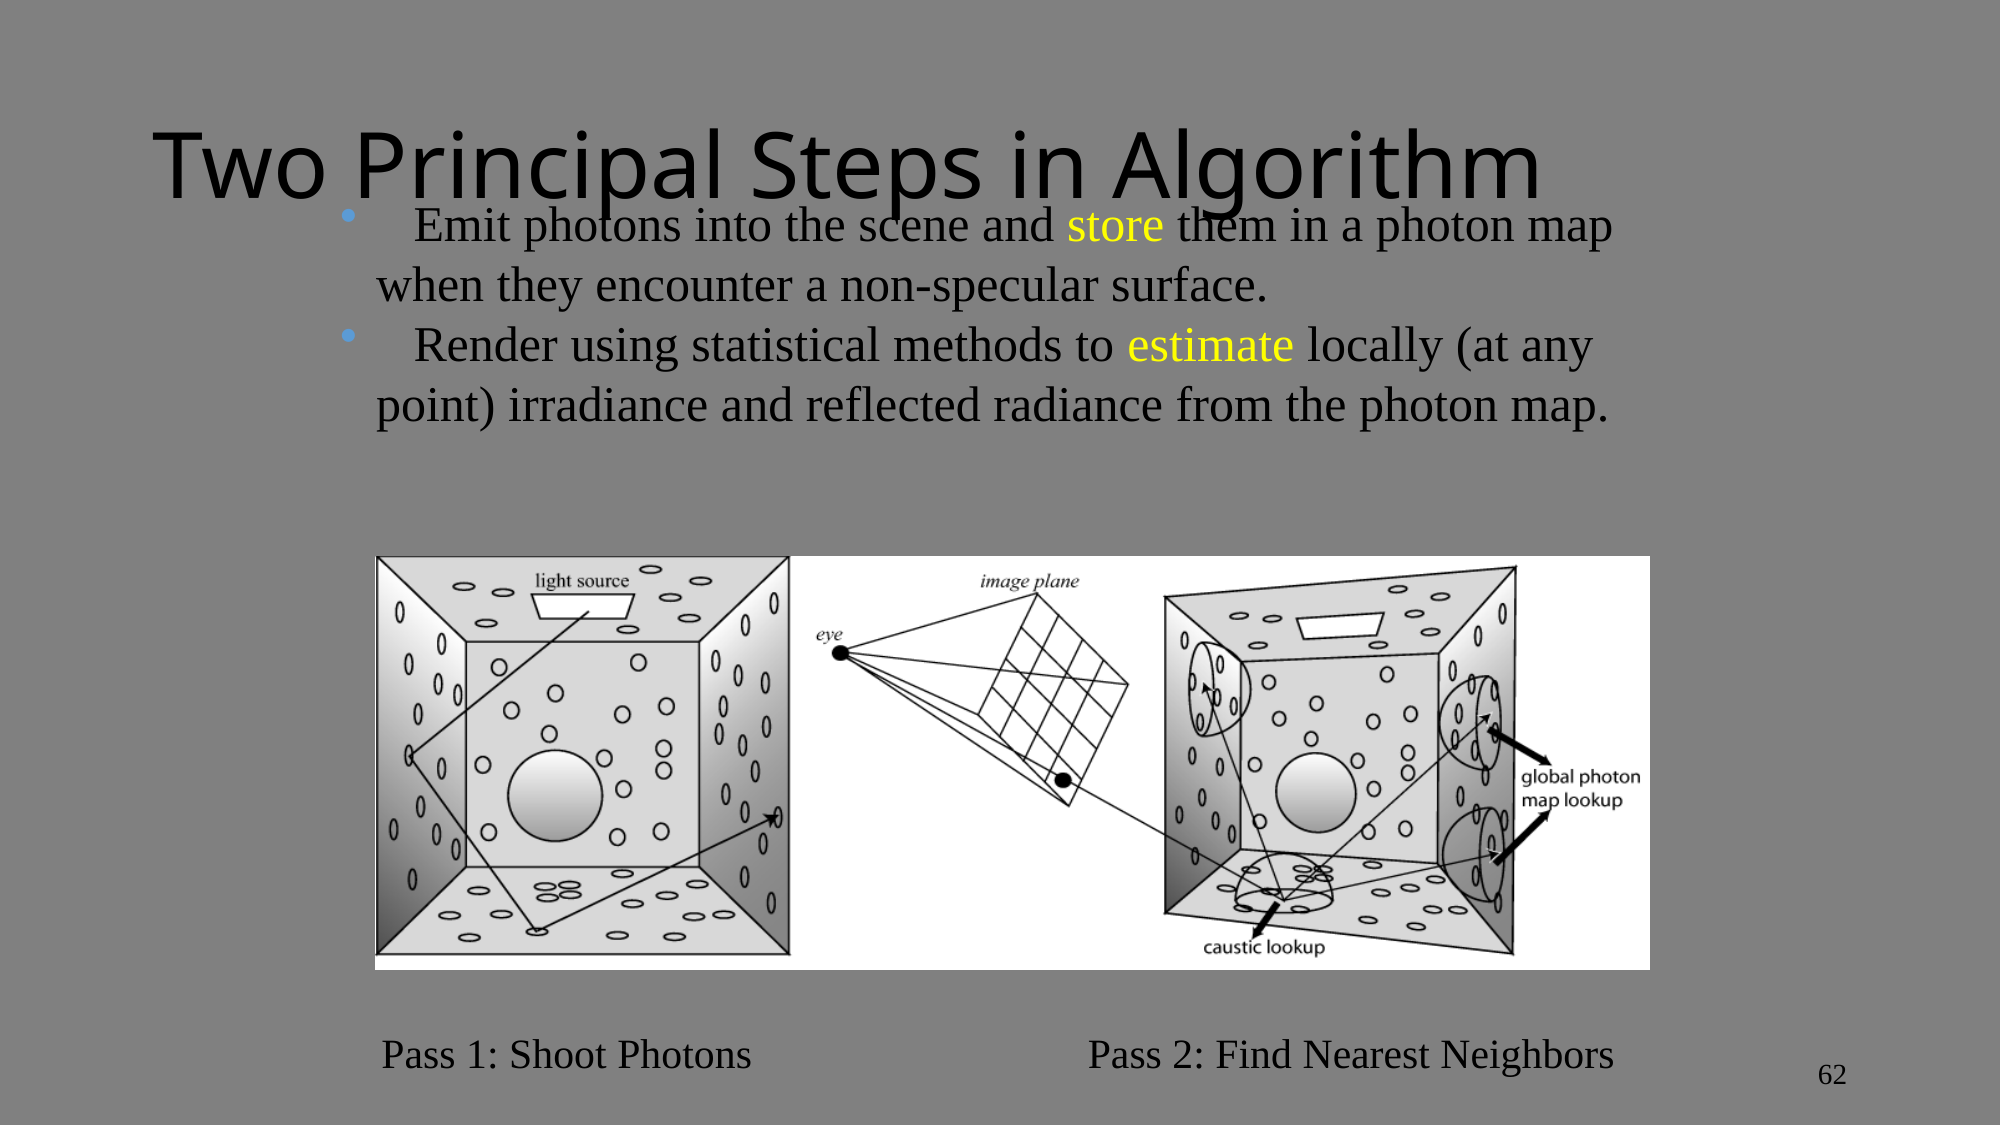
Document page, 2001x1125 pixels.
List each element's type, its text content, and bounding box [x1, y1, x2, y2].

text_box Emit photons into the scene and store them in a photon map when they encounter a non-specular surface. Render using statistical methods to estimate locally (at any point) irradiance and reflected radiance from the photon map. [286, 184, 1682, 439]
slide_number 62 [1412, 1042, 1863, 1103]
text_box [366, 555, 1664, 1085]
title Two Principal Steps in Algorithm [137, 59, 1863, 278]
